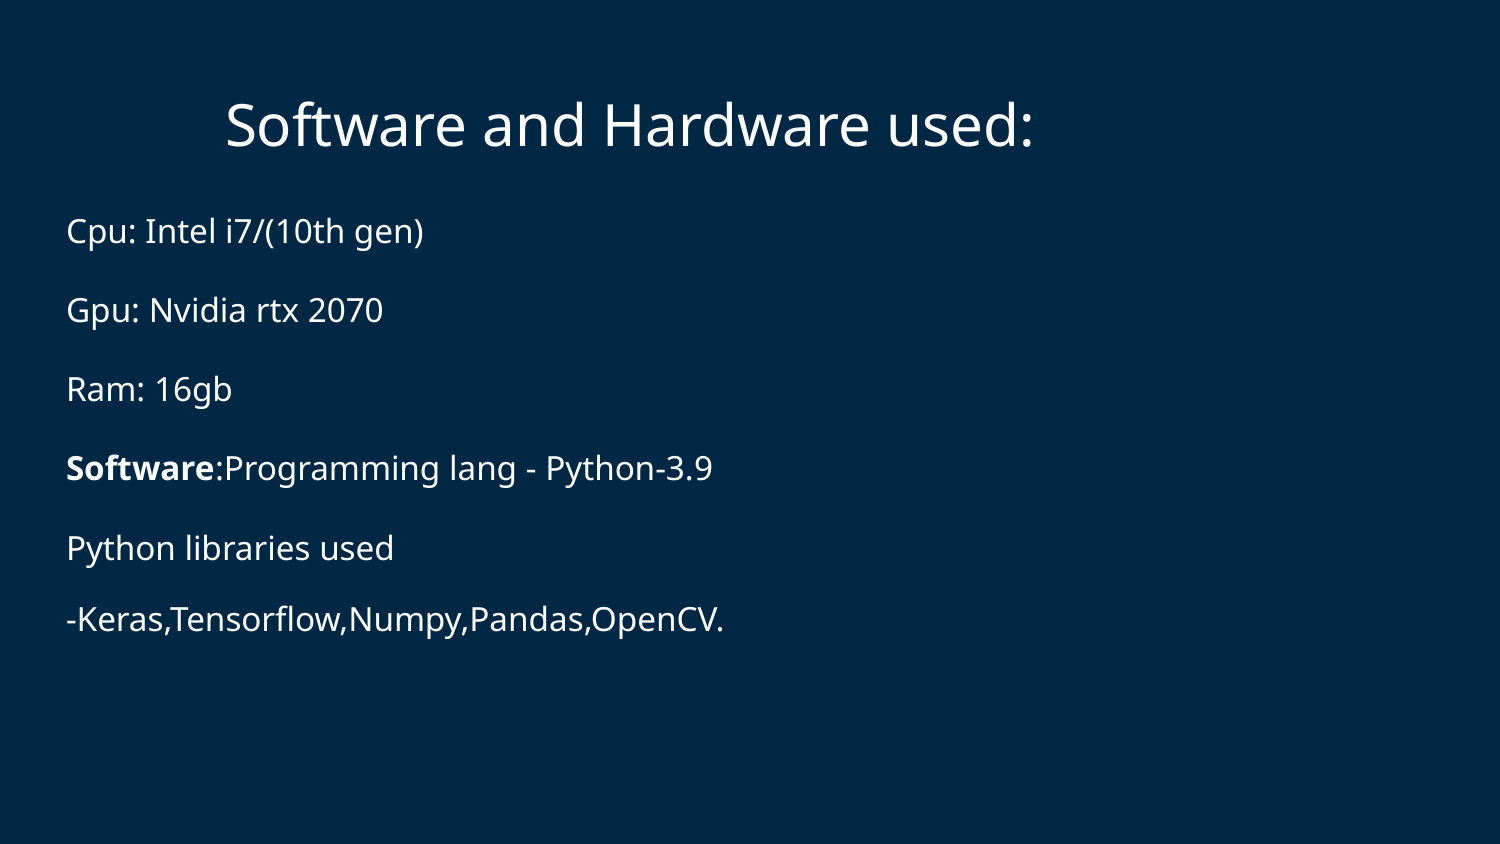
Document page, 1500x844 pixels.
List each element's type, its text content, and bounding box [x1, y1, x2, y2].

title Software and Hardware used: [51, 72, 1449, 167]
list Cpu: Intel i7/(10th gen) Gpu: Nvidia rtx 2070 Ram: 16gb Software:Programming lang - Python-3.9 Python libraries used -Keras,Tensorflow,Numpy,Pandas,OpenCV. [51, 189, 1449, 750]
